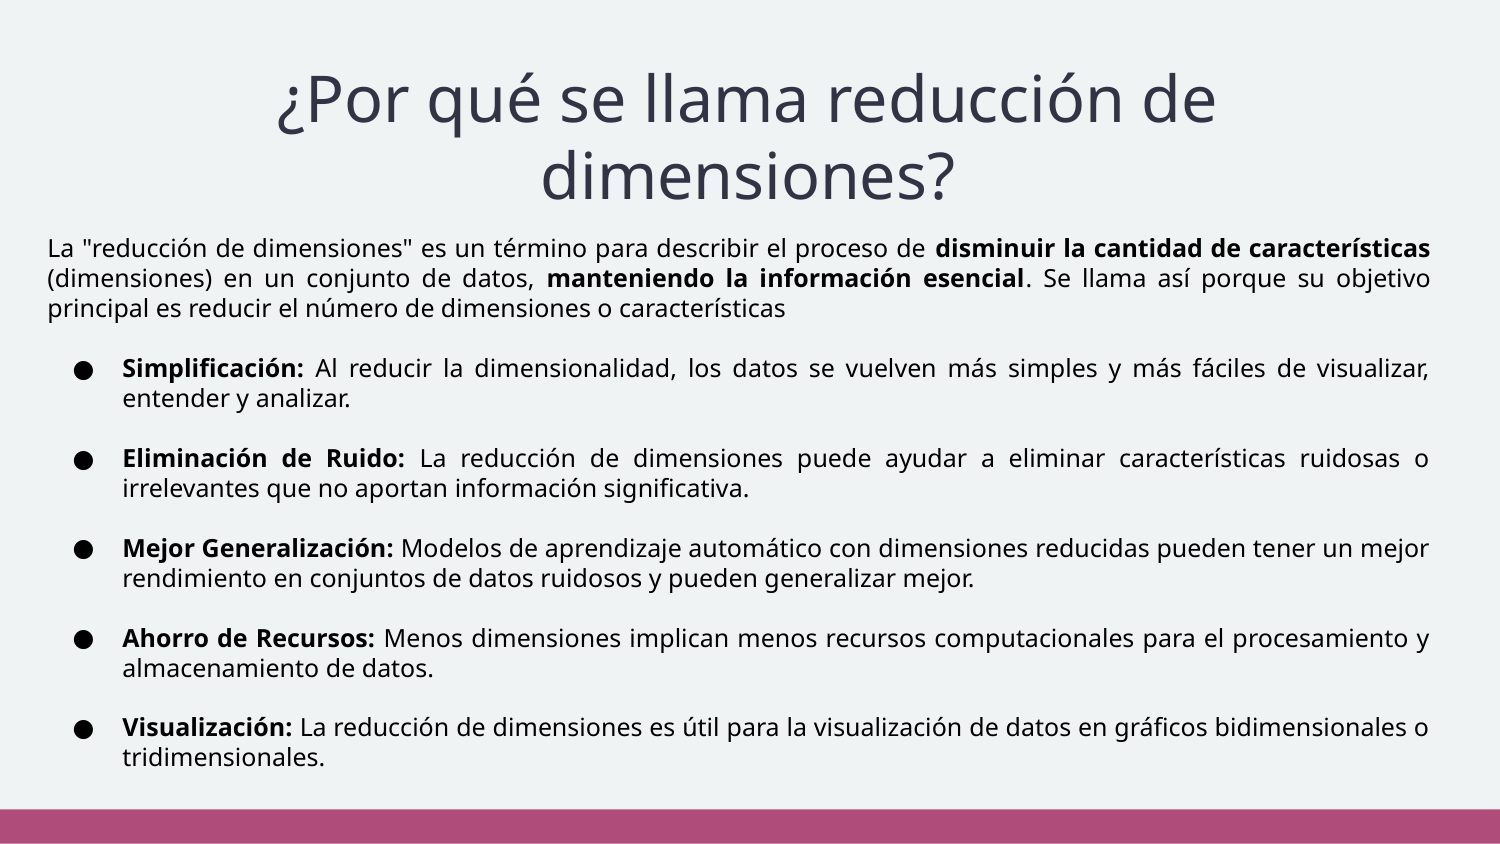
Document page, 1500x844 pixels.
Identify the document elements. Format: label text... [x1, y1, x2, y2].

title ¿Por qué se llama reducción de dimensiones? [95, 42, 1401, 168]
text_box La "reducción de dimensiones" es un término para describir el proceso de disminuir la cantidad de características (dimensiones) en un conjunto de datos, manteniendo la información esencial. Se llama así porque su objetivo principal es reducir el número de dimensiones o características Simplificación: Al reducir la dimensionalidad, los datos se vuelven más simples y más fáciles de visualizar, entender y analizar. Eliminación de Ruido: La reducción de dimensiones puede ayudar a eliminar características ruidosas o irrelevantes que no aportan información significativa. Mejor Generalización: Modelos de aprendizaje automático con dimensiones reducidas pueden tener un mejor rendimiento en conjuntos de datos ruidosos y pueden generalizar mejor. Ahorro de Recursos: Menos dimensiones implican menos recursos computacionales para el procesamiento y almacenamiento de datos. Visualización: La reducción de dimensiones es útil para la visualización de datos en gráficos bidimensionales o tridimensionales. [32, 241, 1447, 794]
